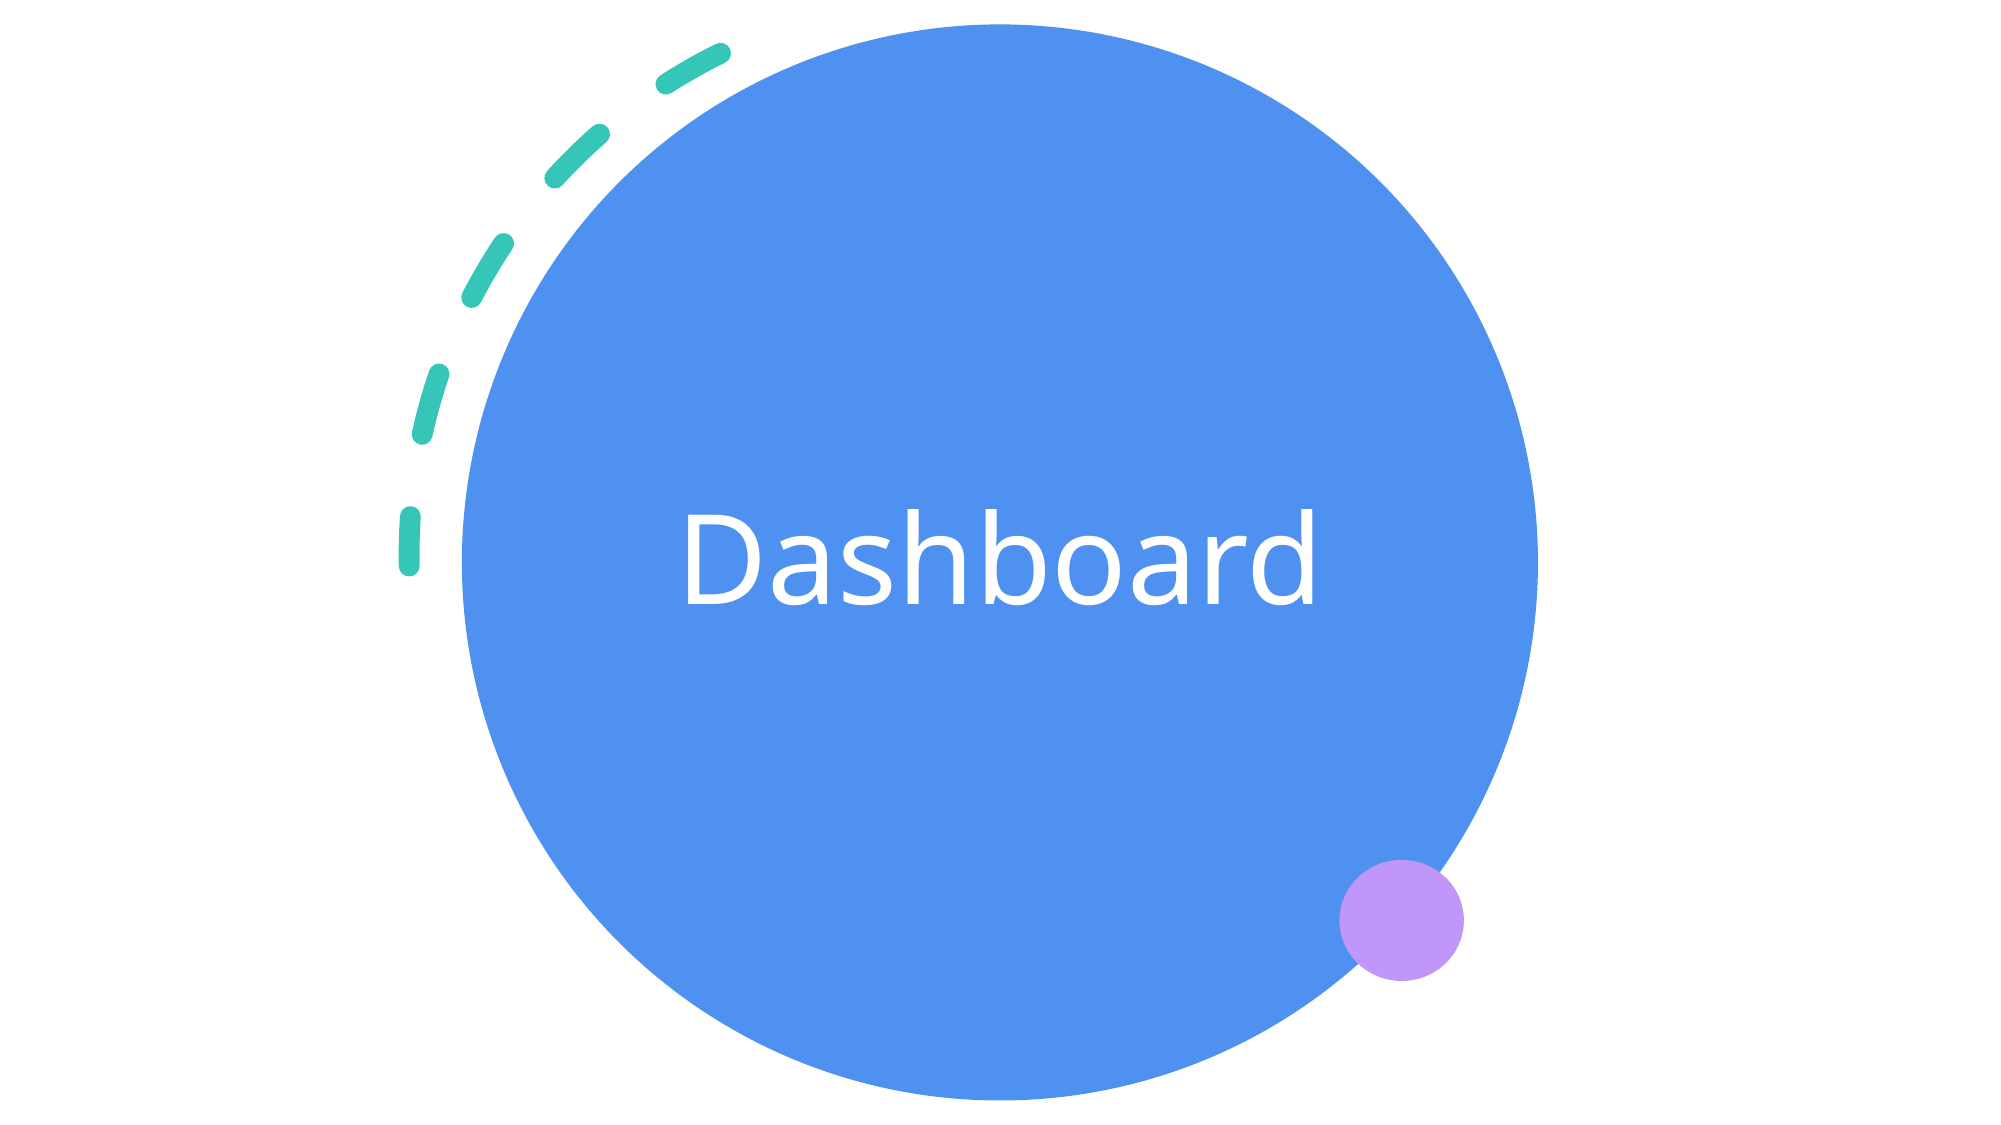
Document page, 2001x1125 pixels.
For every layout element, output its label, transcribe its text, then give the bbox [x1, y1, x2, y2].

title Dashboard [544, 226, 1457, 639]
